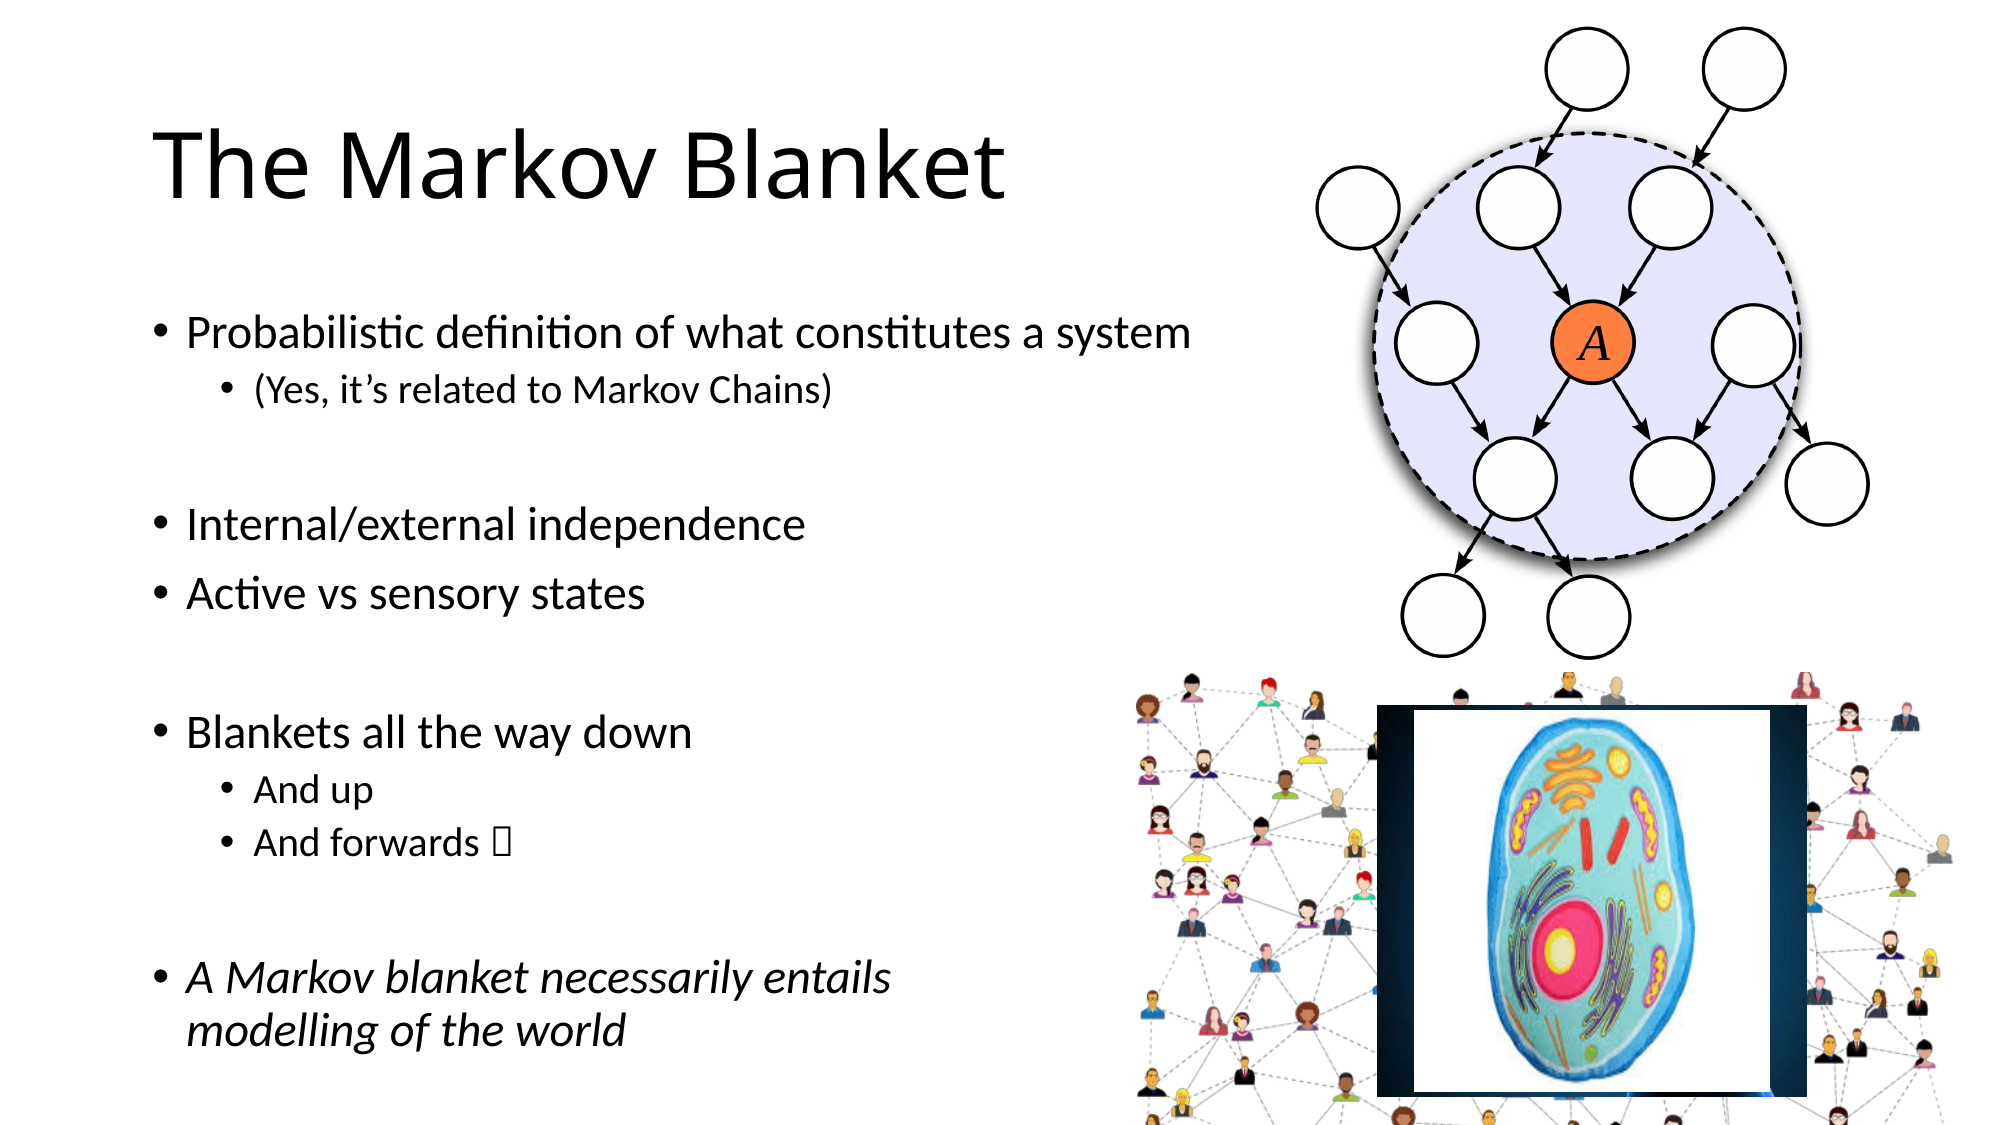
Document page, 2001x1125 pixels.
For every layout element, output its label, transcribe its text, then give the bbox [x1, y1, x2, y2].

list Probabilistic definition of what constitutes a system (Yes, it’s related to Markov Chains) Internal/external independence Active vs sensory states Blankets all the way down And up And forwards  A Markov blanket necessarily entails modelling of the world [137, 299, 1483, 1066]
picture [1311, 21, 1873, 662]
picture [1136, 672, 1961, 1125]
title The Markov Blanket [137, 59, 1311, 278]
